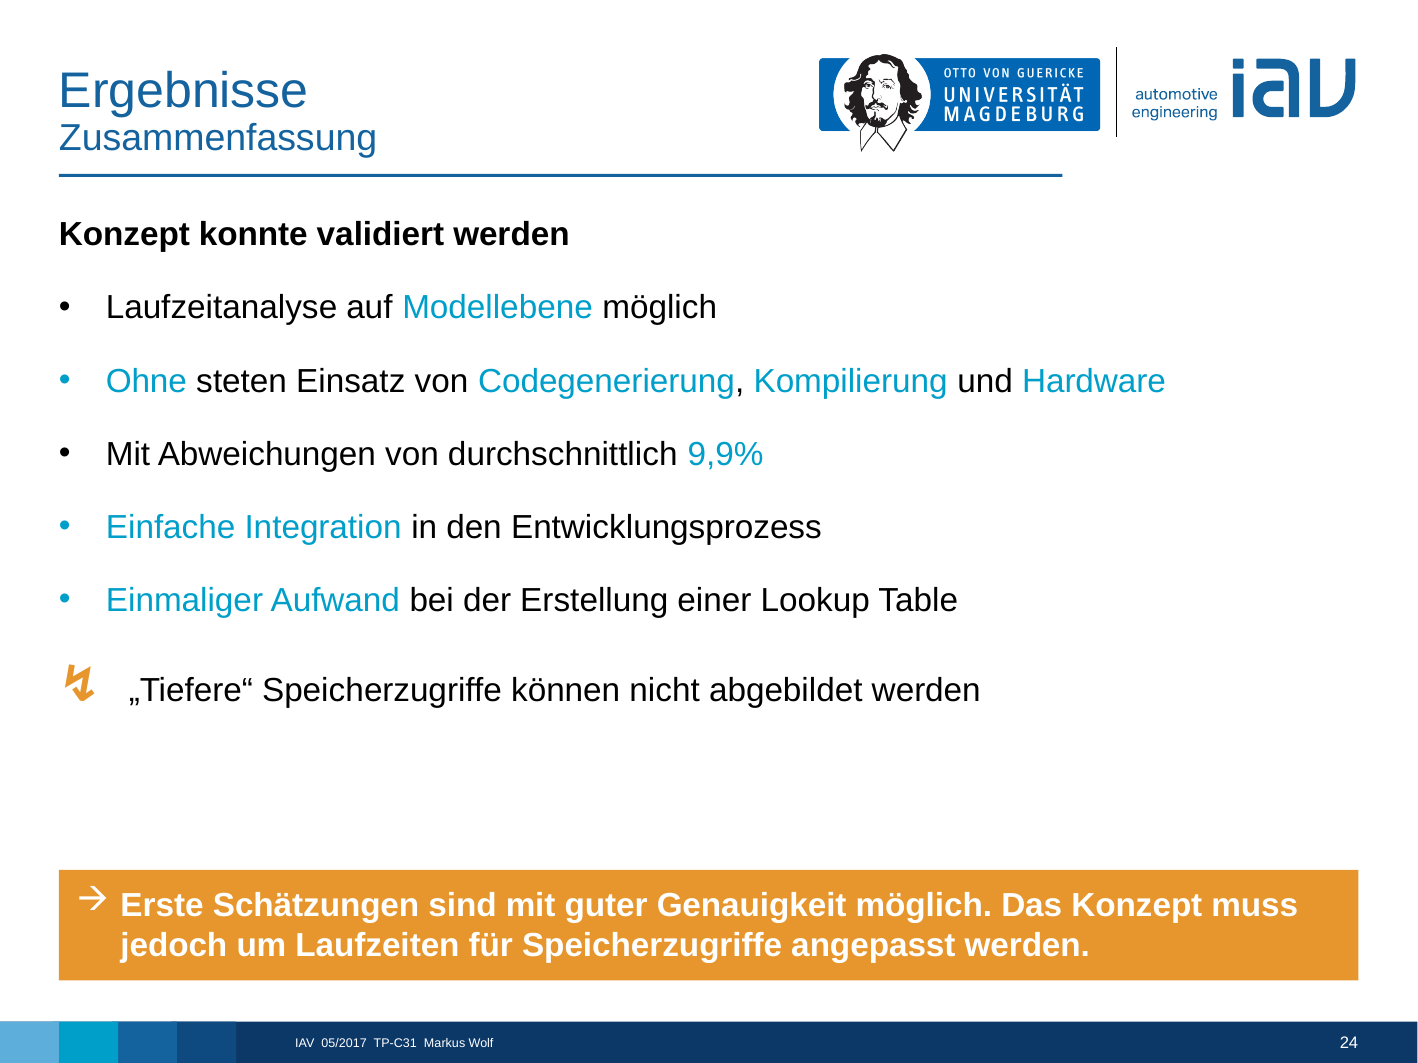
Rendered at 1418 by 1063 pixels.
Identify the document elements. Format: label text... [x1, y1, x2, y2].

title Ergebnisse Zusammenfassung [59, 63, 1064, 171]
list Konzept konnte validiert werden Laufzeitanalyse auf Modellebene möglich Ohne steten Einsatz von Codegenerierung, Kompilierung und Hardware Mit Abweichungen von durchschnittlich 9,9% Einfache Integration in den Entwicklungsprozess Einmaliger Aufwand bei der Erstellung einer Lookup Table ↯ „Tiefere“ Speicherzugriffe können nicht abgebildet werden [58, 212, 1359, 866]
footer IAV 05/2017 TP-C31 Markus Wolf [295, 1021, 827, 1063]
slide_number 24 [1316, 1021, 1359, 1063]
picture [819, 54, 1101, 152]
list Erste Schätzungen sind mit guter Genauigkeit möglich. Das Konzept muss jedoch um Laufzeiten für Speicherzugriffe angepasst werden. [58, 869, 1359, 981]
